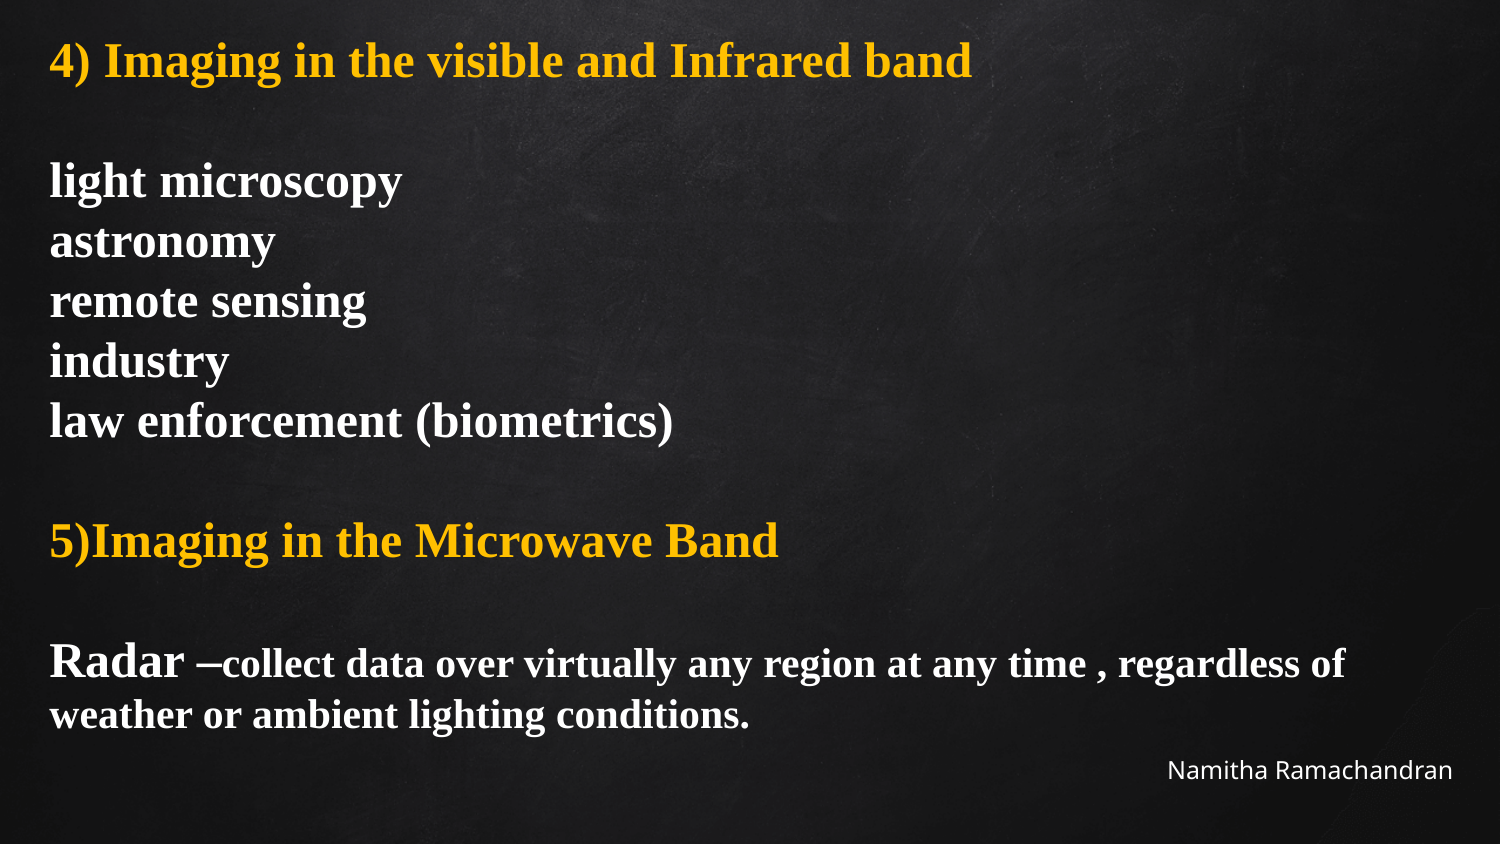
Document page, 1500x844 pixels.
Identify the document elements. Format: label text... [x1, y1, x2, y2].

text_box 4) Imaging in the visible and Infrared band light microscopy astronomy remote sensing industry law enforcement (biometrics) 5)Imaging in the Microwave Band Radar –collect data over virtually any region at any time , regardless of weather or ambient lighting conditions. [34, 19, 1488, 745]
picture [0, 0, 1500, 844]
